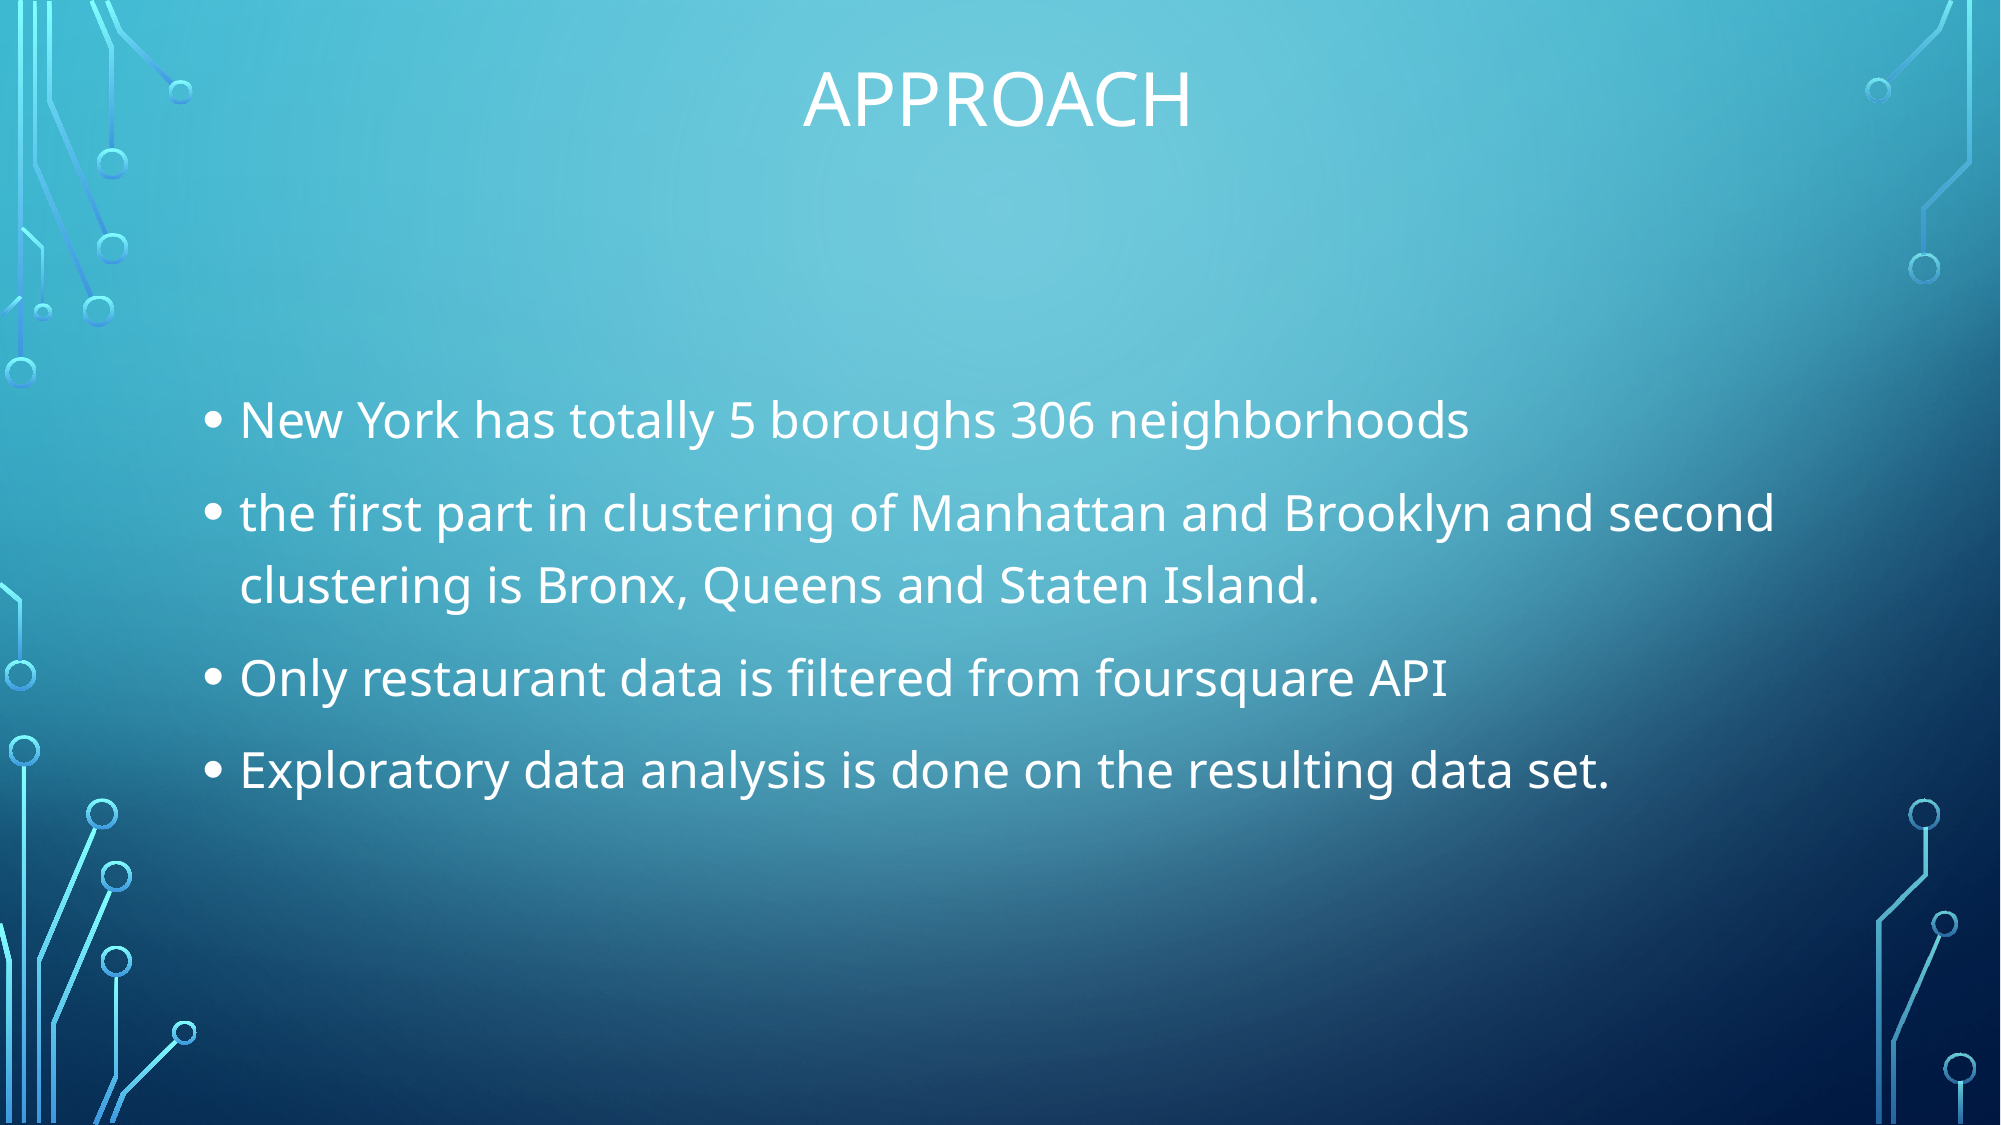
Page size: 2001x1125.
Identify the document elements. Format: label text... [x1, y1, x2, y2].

title Approach [187, 0, 1813, 224]
list New York has totally 5 boroughs 306 neighborhoods the first part in clustering of Manhattan and Brooklyn and second clustering is Bronx, Queens and Staten Island. Only restaurant data is filtered from foursquare API Exploratory data analysis is done on the resulting data set. [187, 369, 1813, 950]
